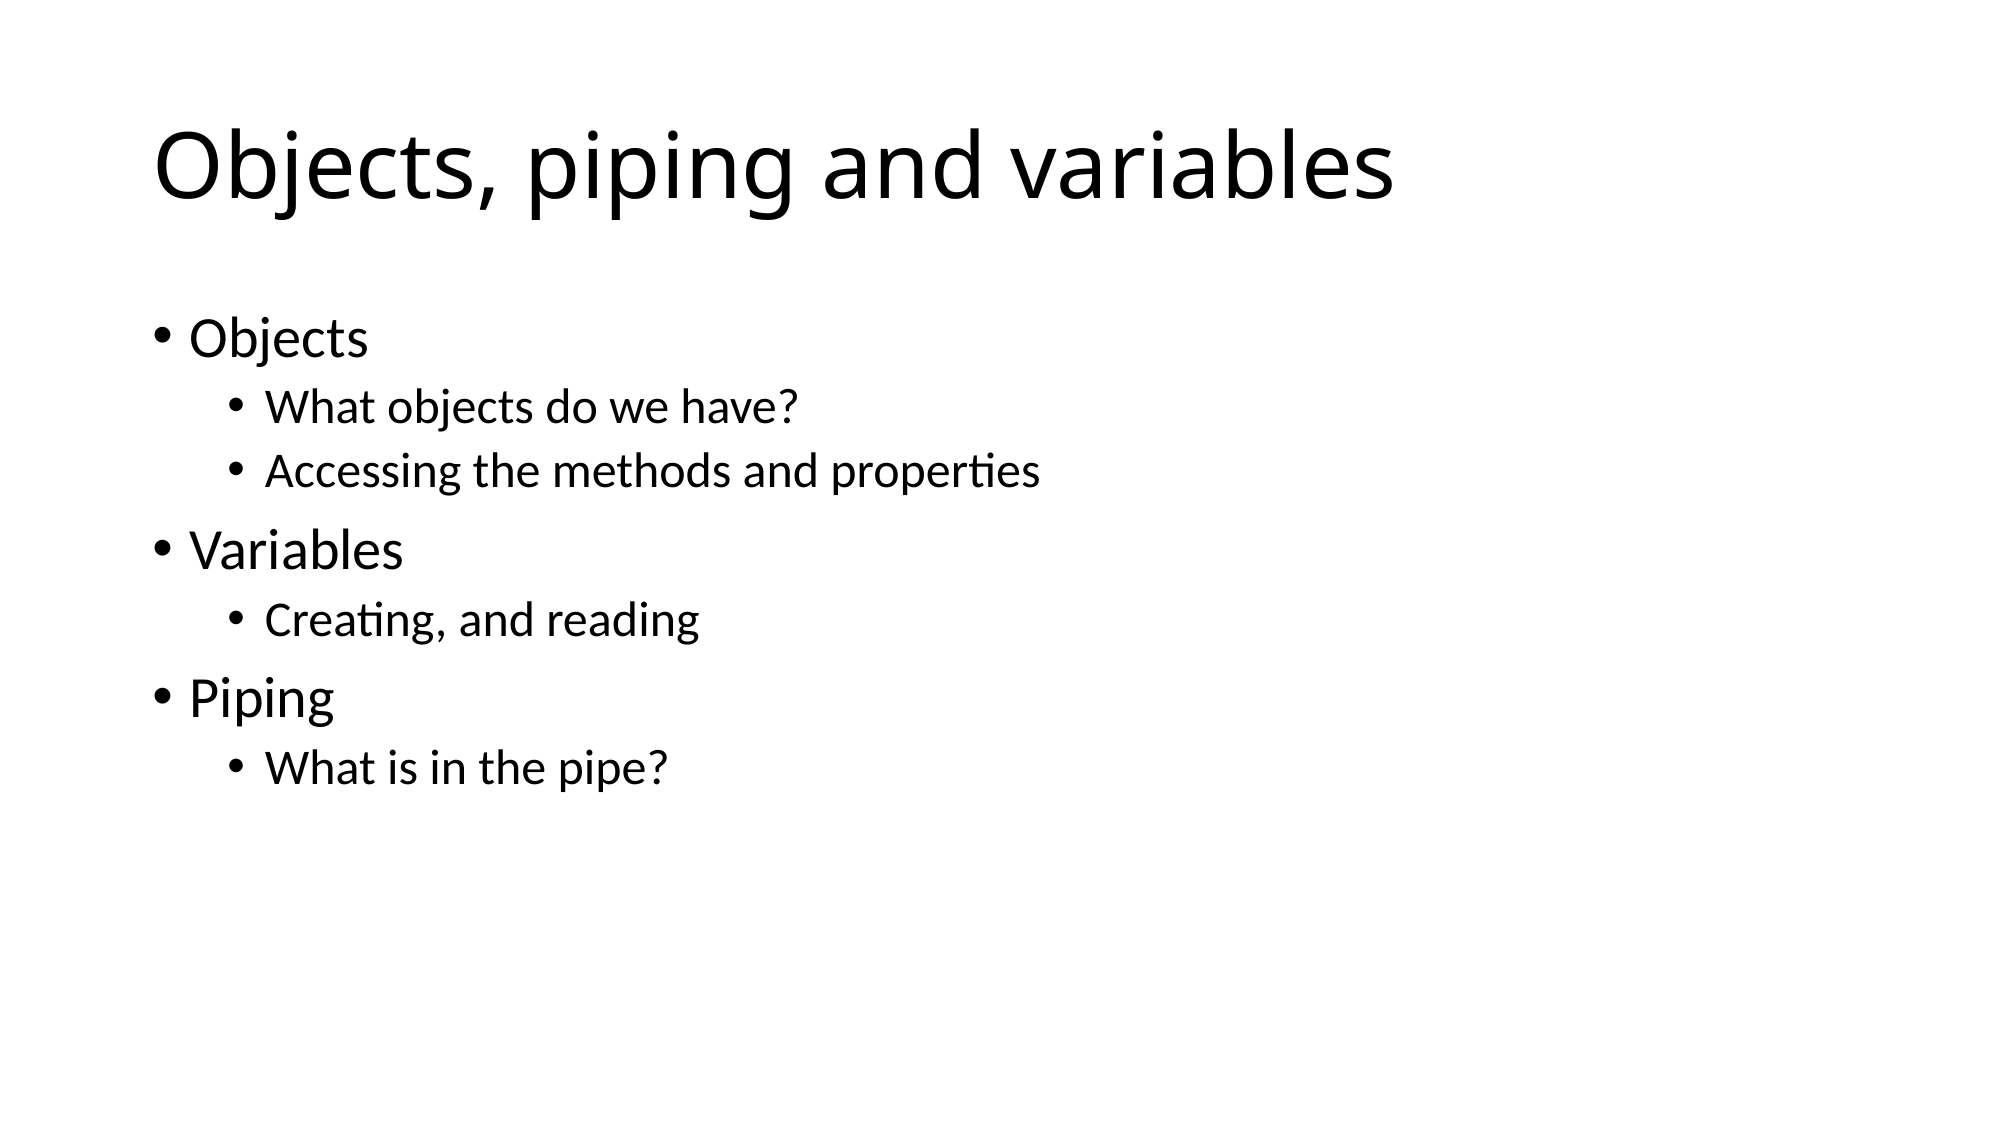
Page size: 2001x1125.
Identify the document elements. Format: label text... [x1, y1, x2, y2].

title Objects, piping and variables [137, 59, 1863, 278]
list Objects What objects do we have? Accessing the methods and properties Variables Creating, and reading Piping What is in the pipe? [137, 299, 1863, 1014]
